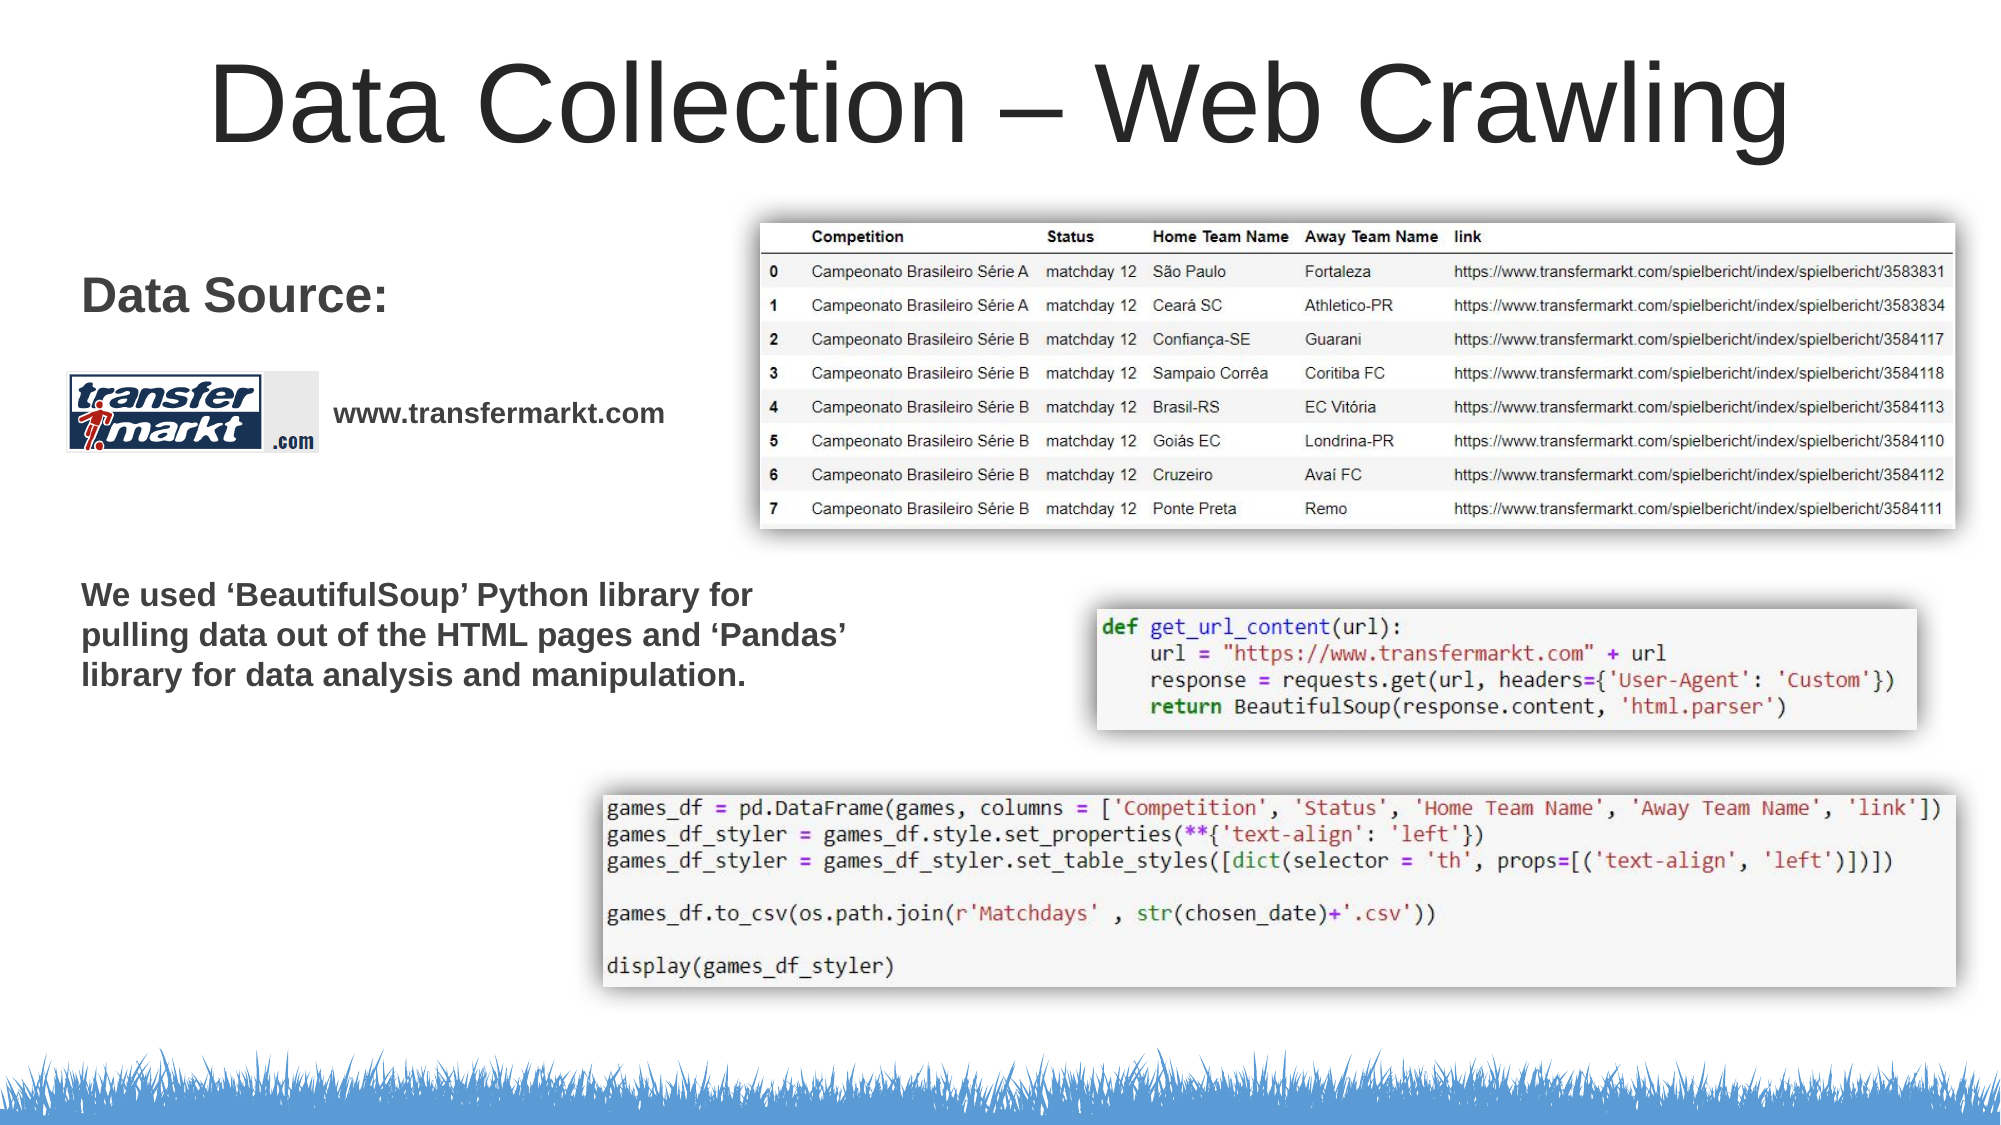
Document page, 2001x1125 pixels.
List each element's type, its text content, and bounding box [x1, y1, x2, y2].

text_box We used ‘BeautifulSoup’ Python library for pulling data out of the HTML pages and ‘Pandas’ library for data analysis and manipulation. [66, 522, 903, 743]
picture [66, 371, 319, 453]
list Data Collection – Web Crawling [89, 52, 1911, 161]
picture [760, 223, 1956, 529]
picture [1097, 609, 1918, 730]
text_box Data Source: [66, 214, 744, 372]
picture [602, 795, 1956, 987]
text_box www.transfermarkt.com [314, 351, 685, 473]
